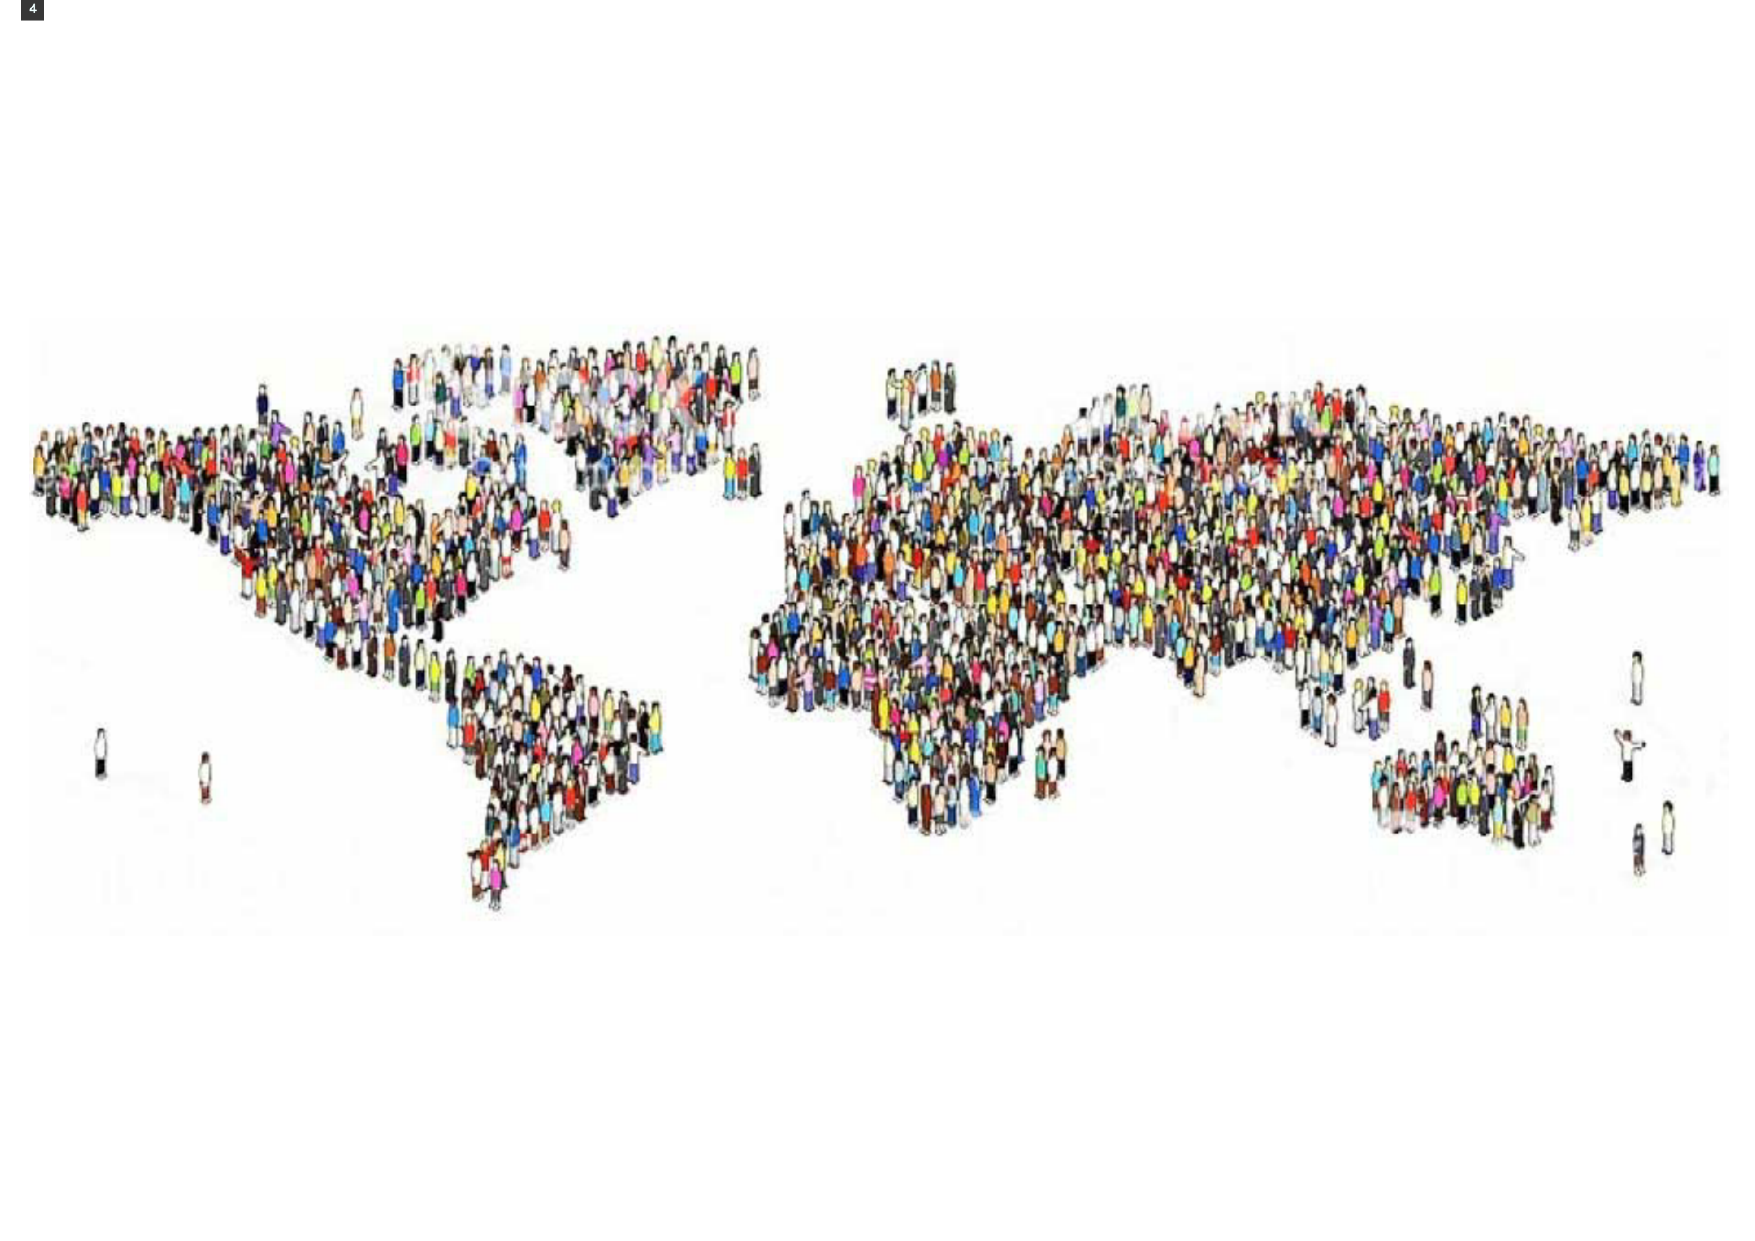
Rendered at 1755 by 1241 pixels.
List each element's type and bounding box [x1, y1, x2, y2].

text_box [8, 0, 1745, 1241]
